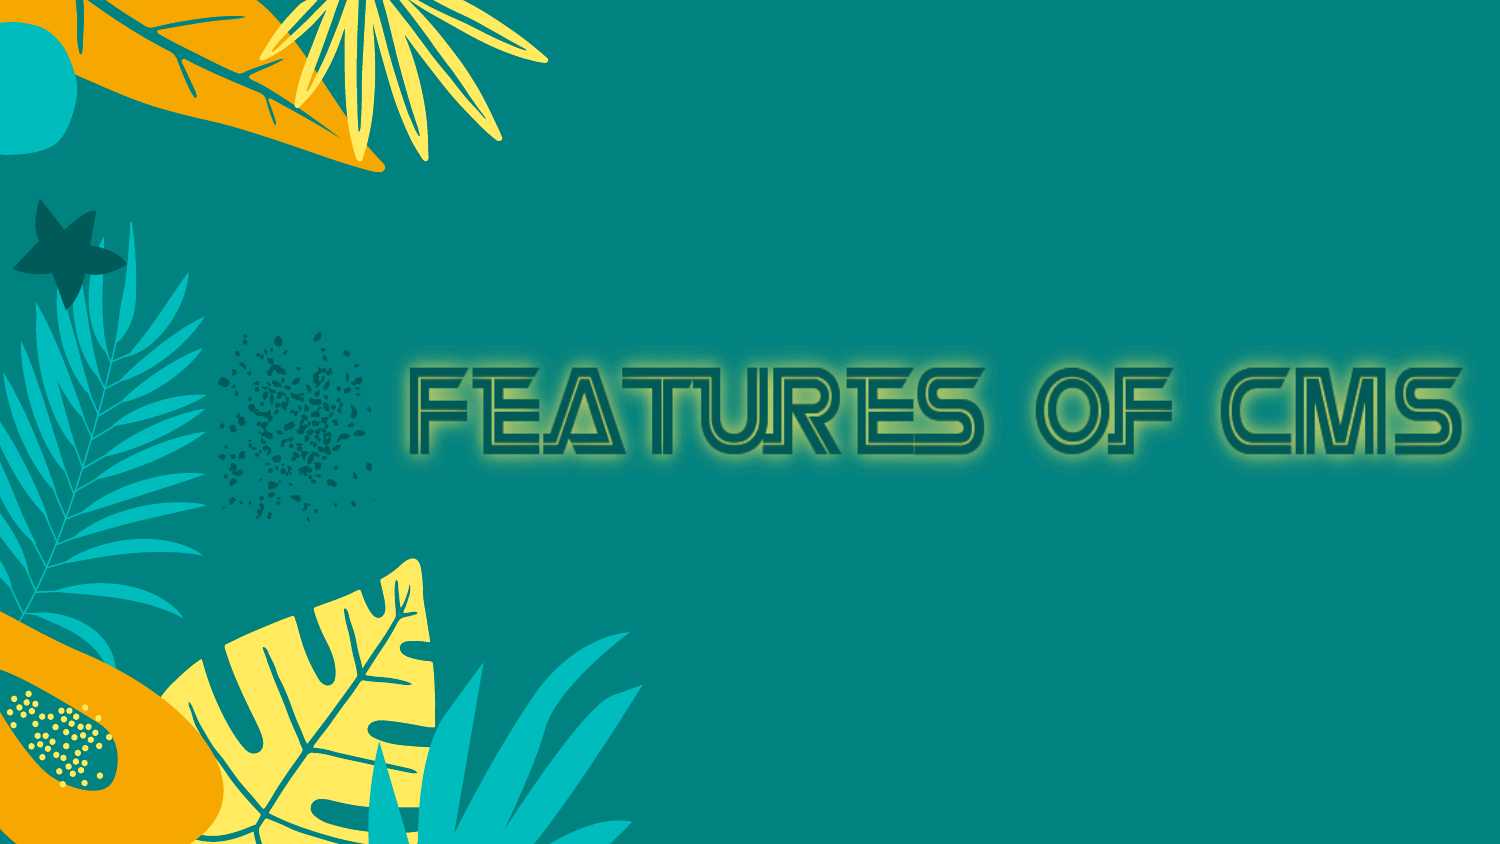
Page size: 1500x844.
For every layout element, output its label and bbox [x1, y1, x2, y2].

picture [129, 265, 1500, 601]
